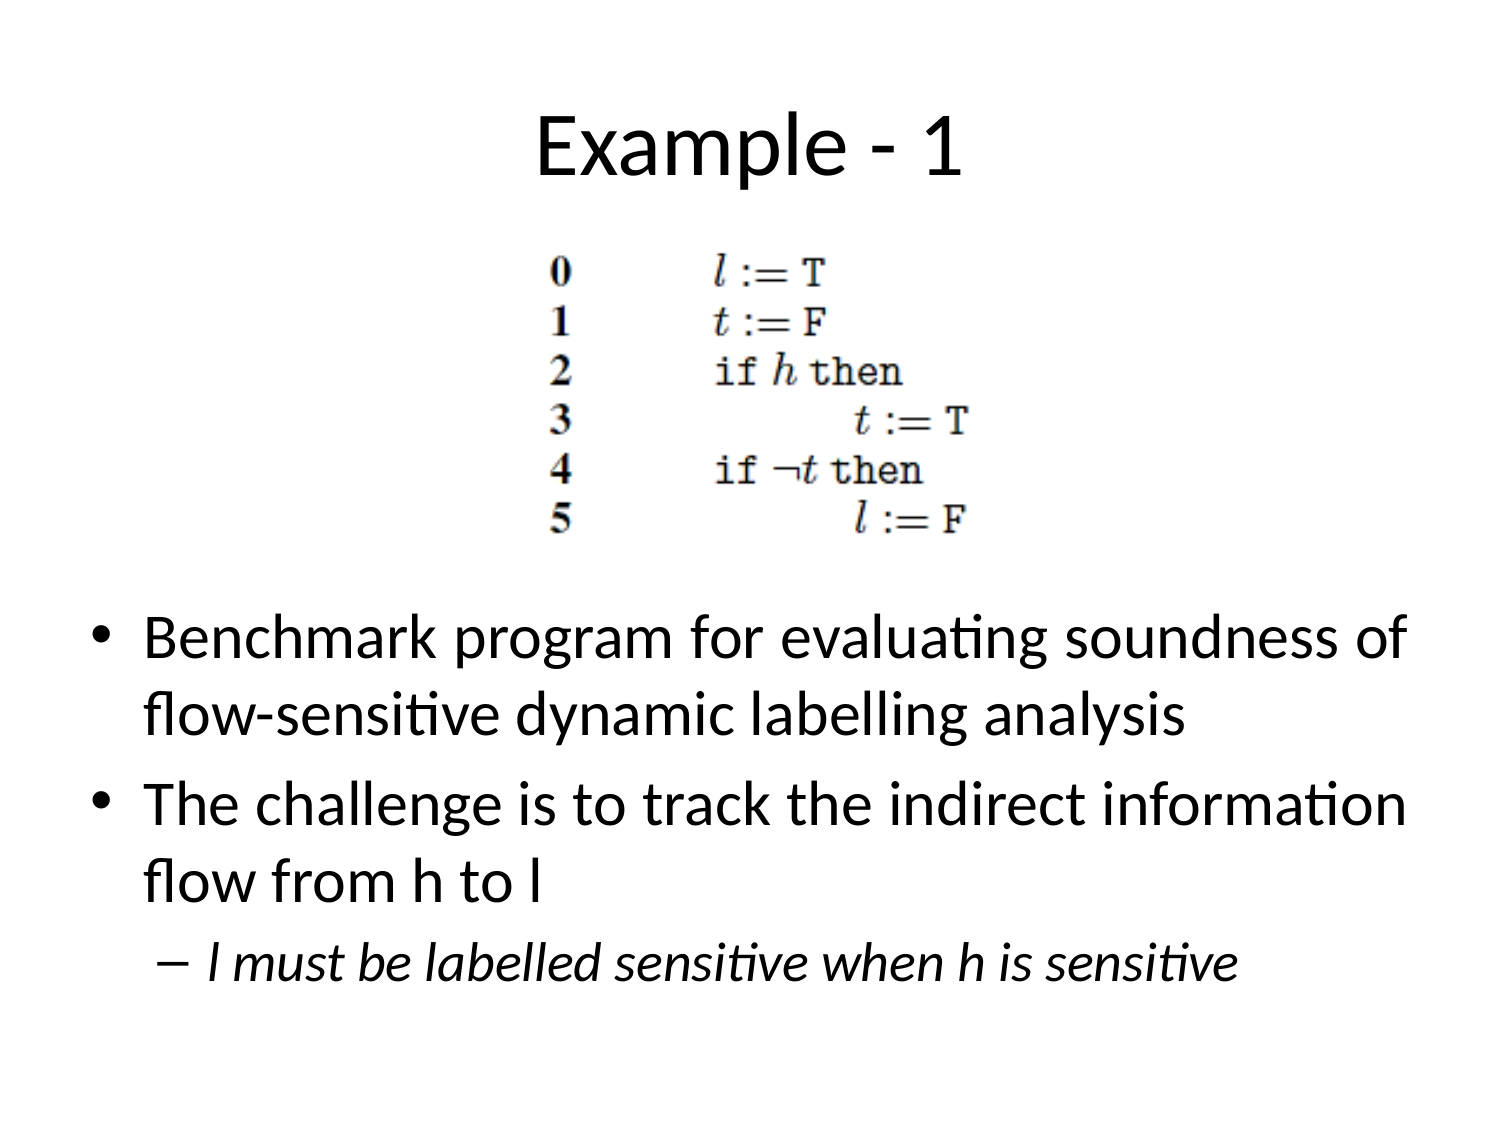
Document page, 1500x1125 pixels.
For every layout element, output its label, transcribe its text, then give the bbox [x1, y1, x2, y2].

list Benchmark program for evaluating soundness of flow-sensitive dynamic labelling analysis The challenge is to track the indirect information flow from h to l l must be labelled sensitive when h is sensitive [75, 587, 1425, 1005]
title Example - 1 [75, 45, 1425, 233]
picture [537, 240, 988, 551]
